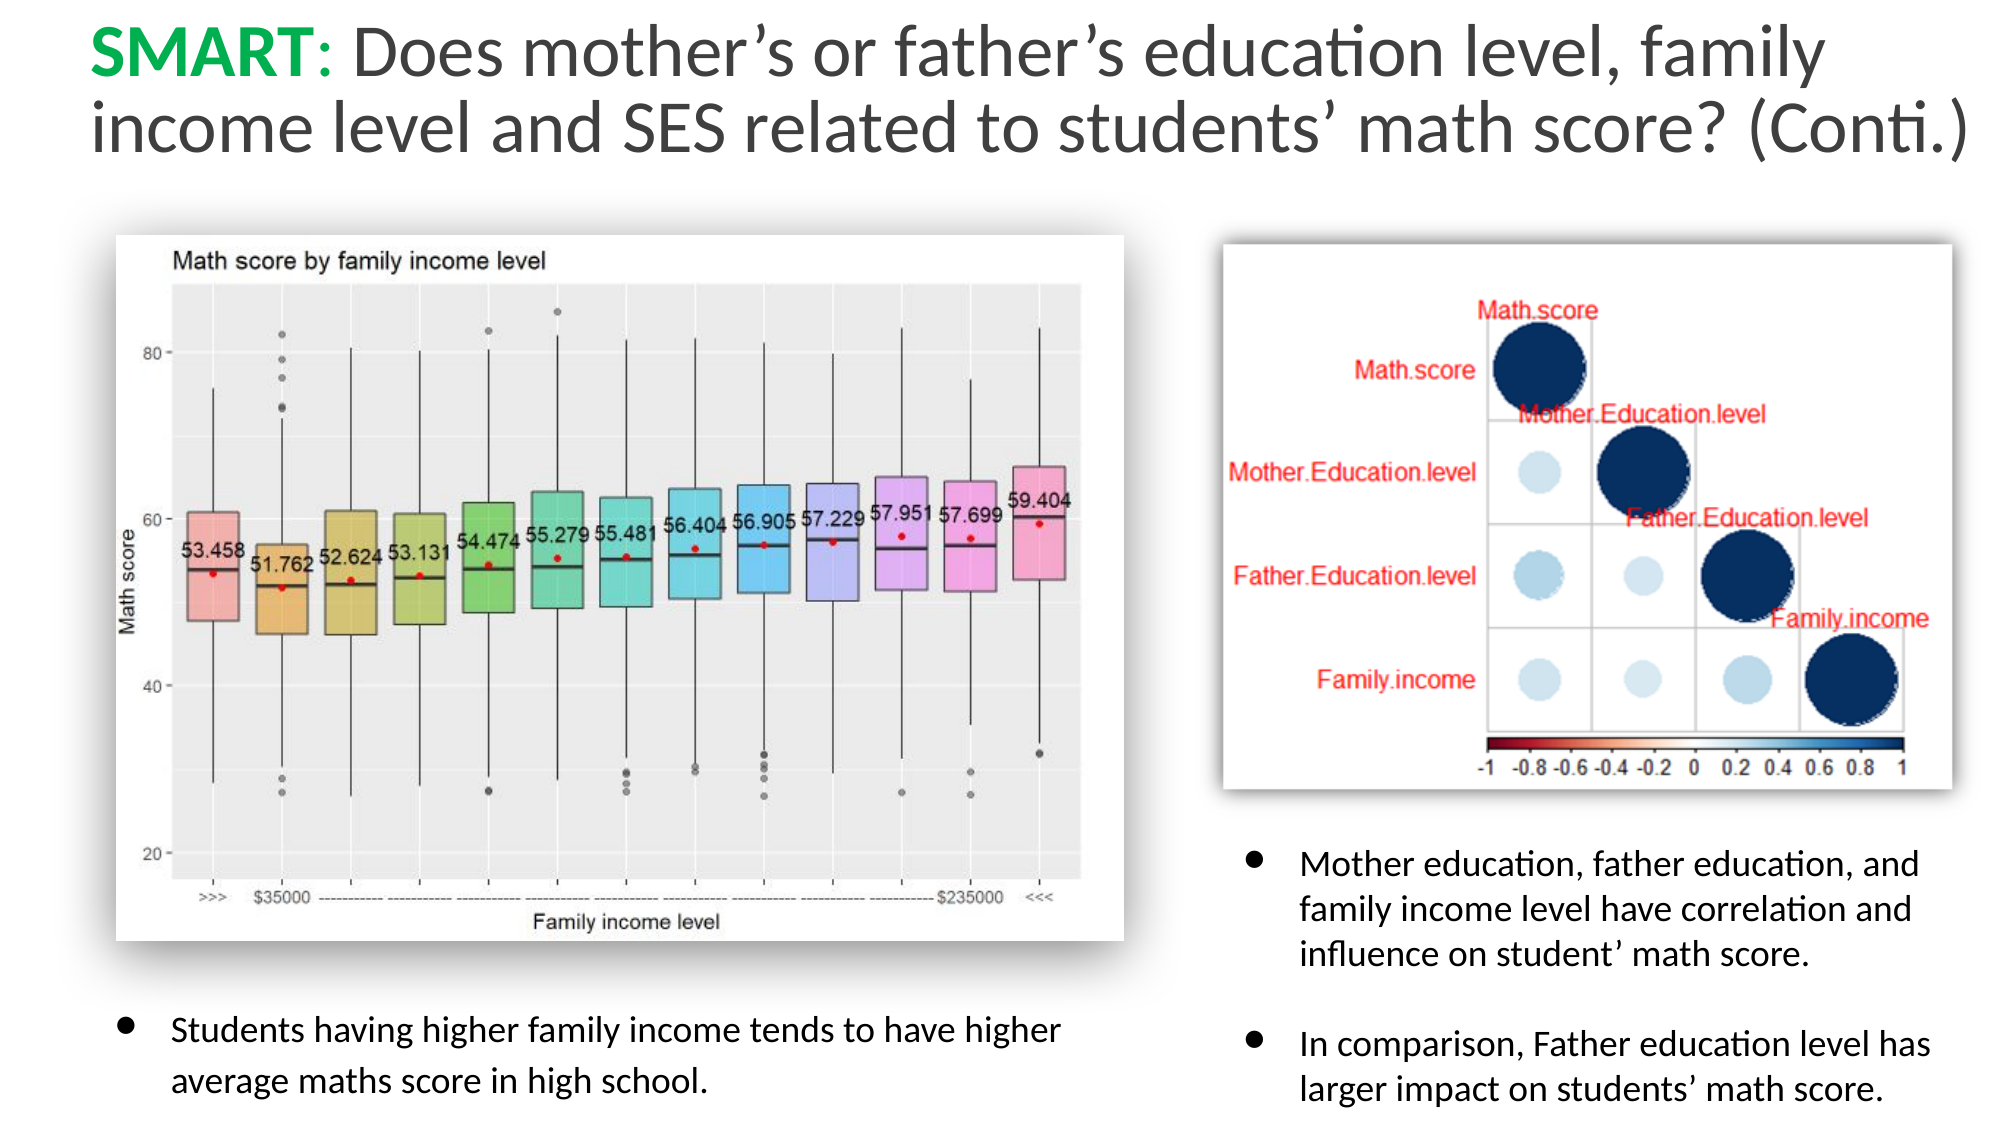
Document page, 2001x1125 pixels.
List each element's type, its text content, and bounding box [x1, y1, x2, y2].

text_box SMART: Does mother’s or father’s education level, family income level and SES related to students’ math score? (Conti.) [74, 0, 1993, 236]
text_box Students having higher family income tends to have higher average maths score in high school. [80, 990, 1159, 1097]
picture [1192, 213, 1984, 821]
picture [115, 235, 1124, 941]
text_box Mother education, father education, and family income level have correlation and influence on student’ math score. In comparison, Father education level has larger impact on students’ math score. [1209, 830, 1951, 1122]
